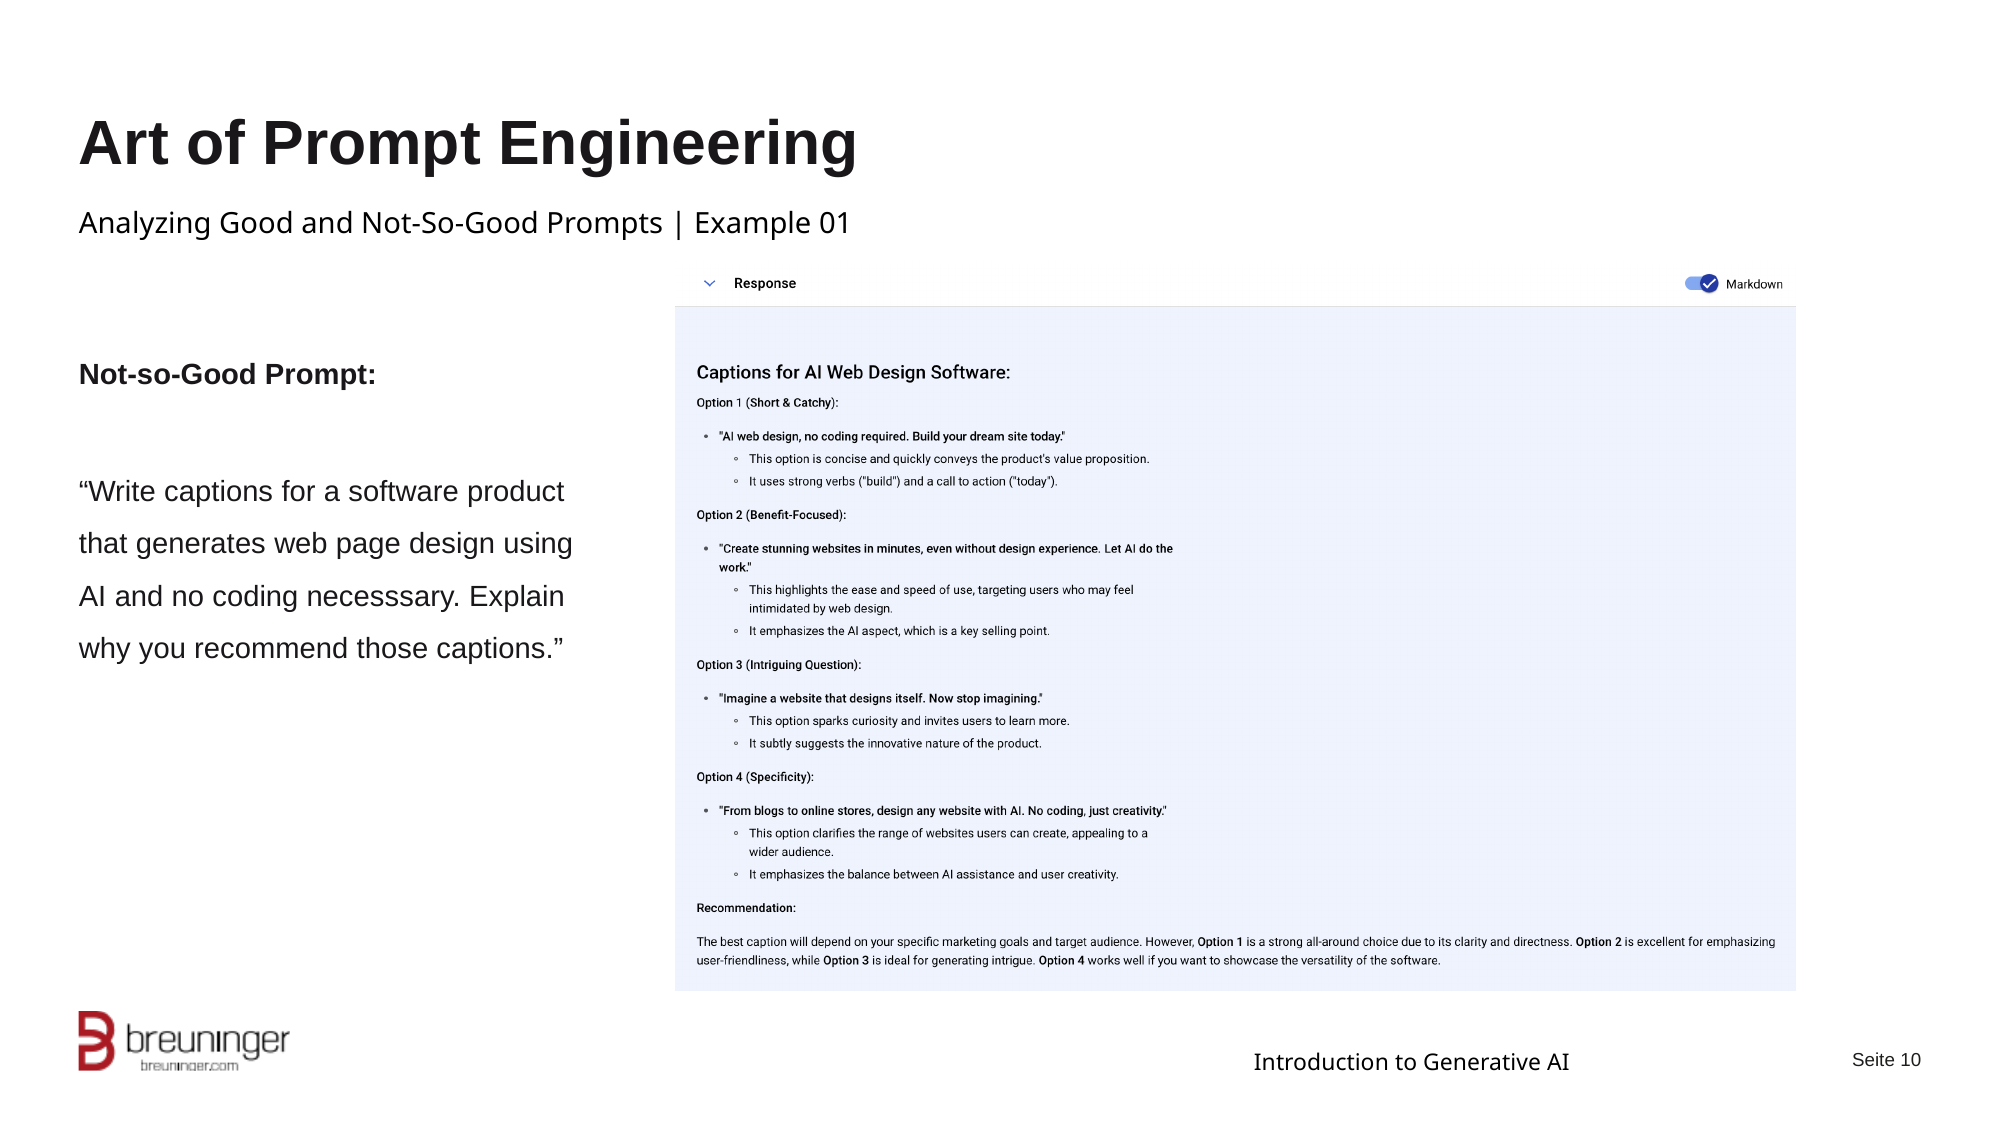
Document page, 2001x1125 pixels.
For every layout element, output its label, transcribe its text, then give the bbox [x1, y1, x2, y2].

subtitle Analyzing Good and Not-So-Good Prompts | Example 01 [78, 186, 1673, 241]
picture [675, 261, 1797, 991]
list Not-so-Good Prompt: “Write captions for a software product that generates web page design using AI and no coding necesssary. Explain why you recommend those captions.” [78, 338, 590, 965]
title Art of Prompt Engineering [78, 101, 1673, 165]
